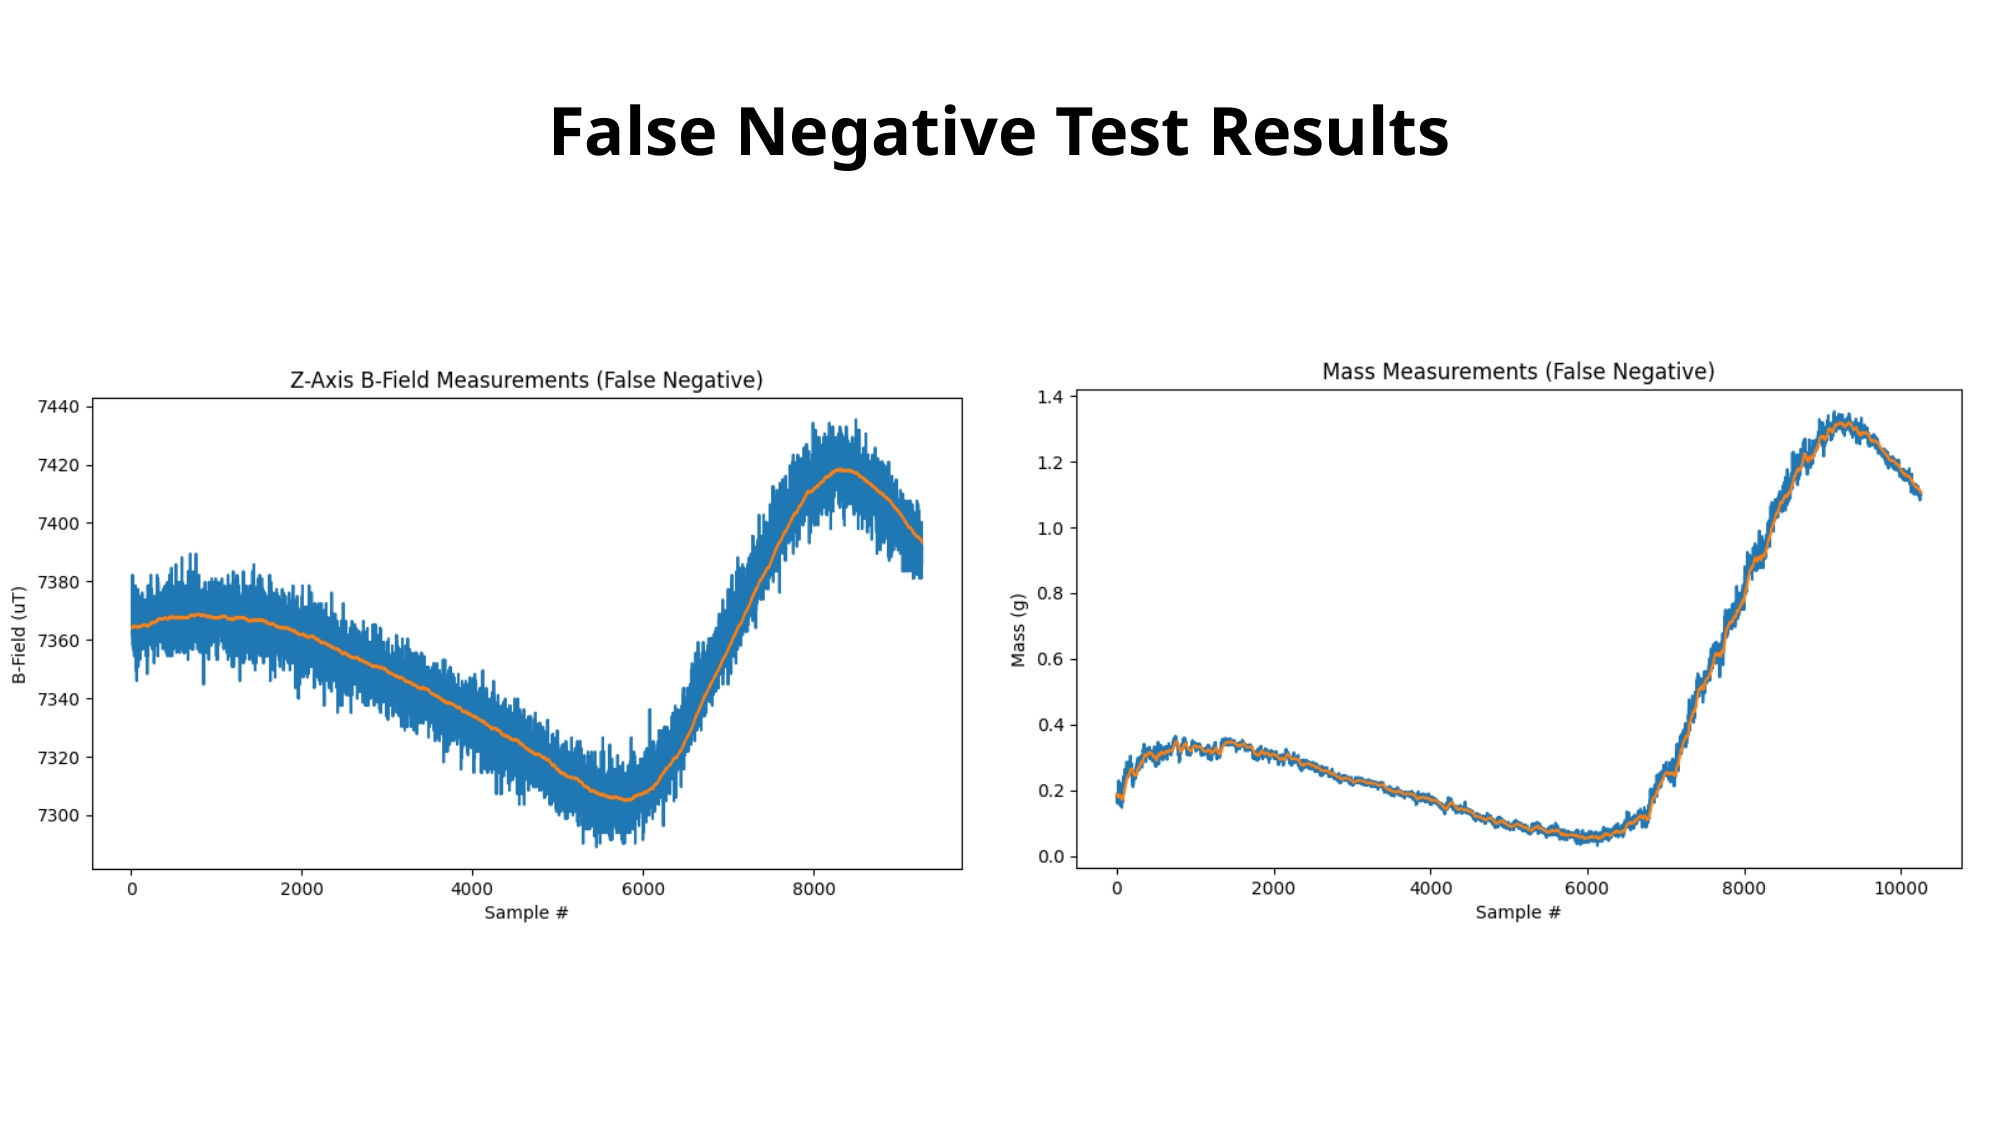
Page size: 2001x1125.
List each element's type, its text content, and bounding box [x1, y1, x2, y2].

picture [0, 358, 973, 935]
text_box False Negative Test Results [340, 81, 1660, 176]
picture [999, 349, 1973, 935]
